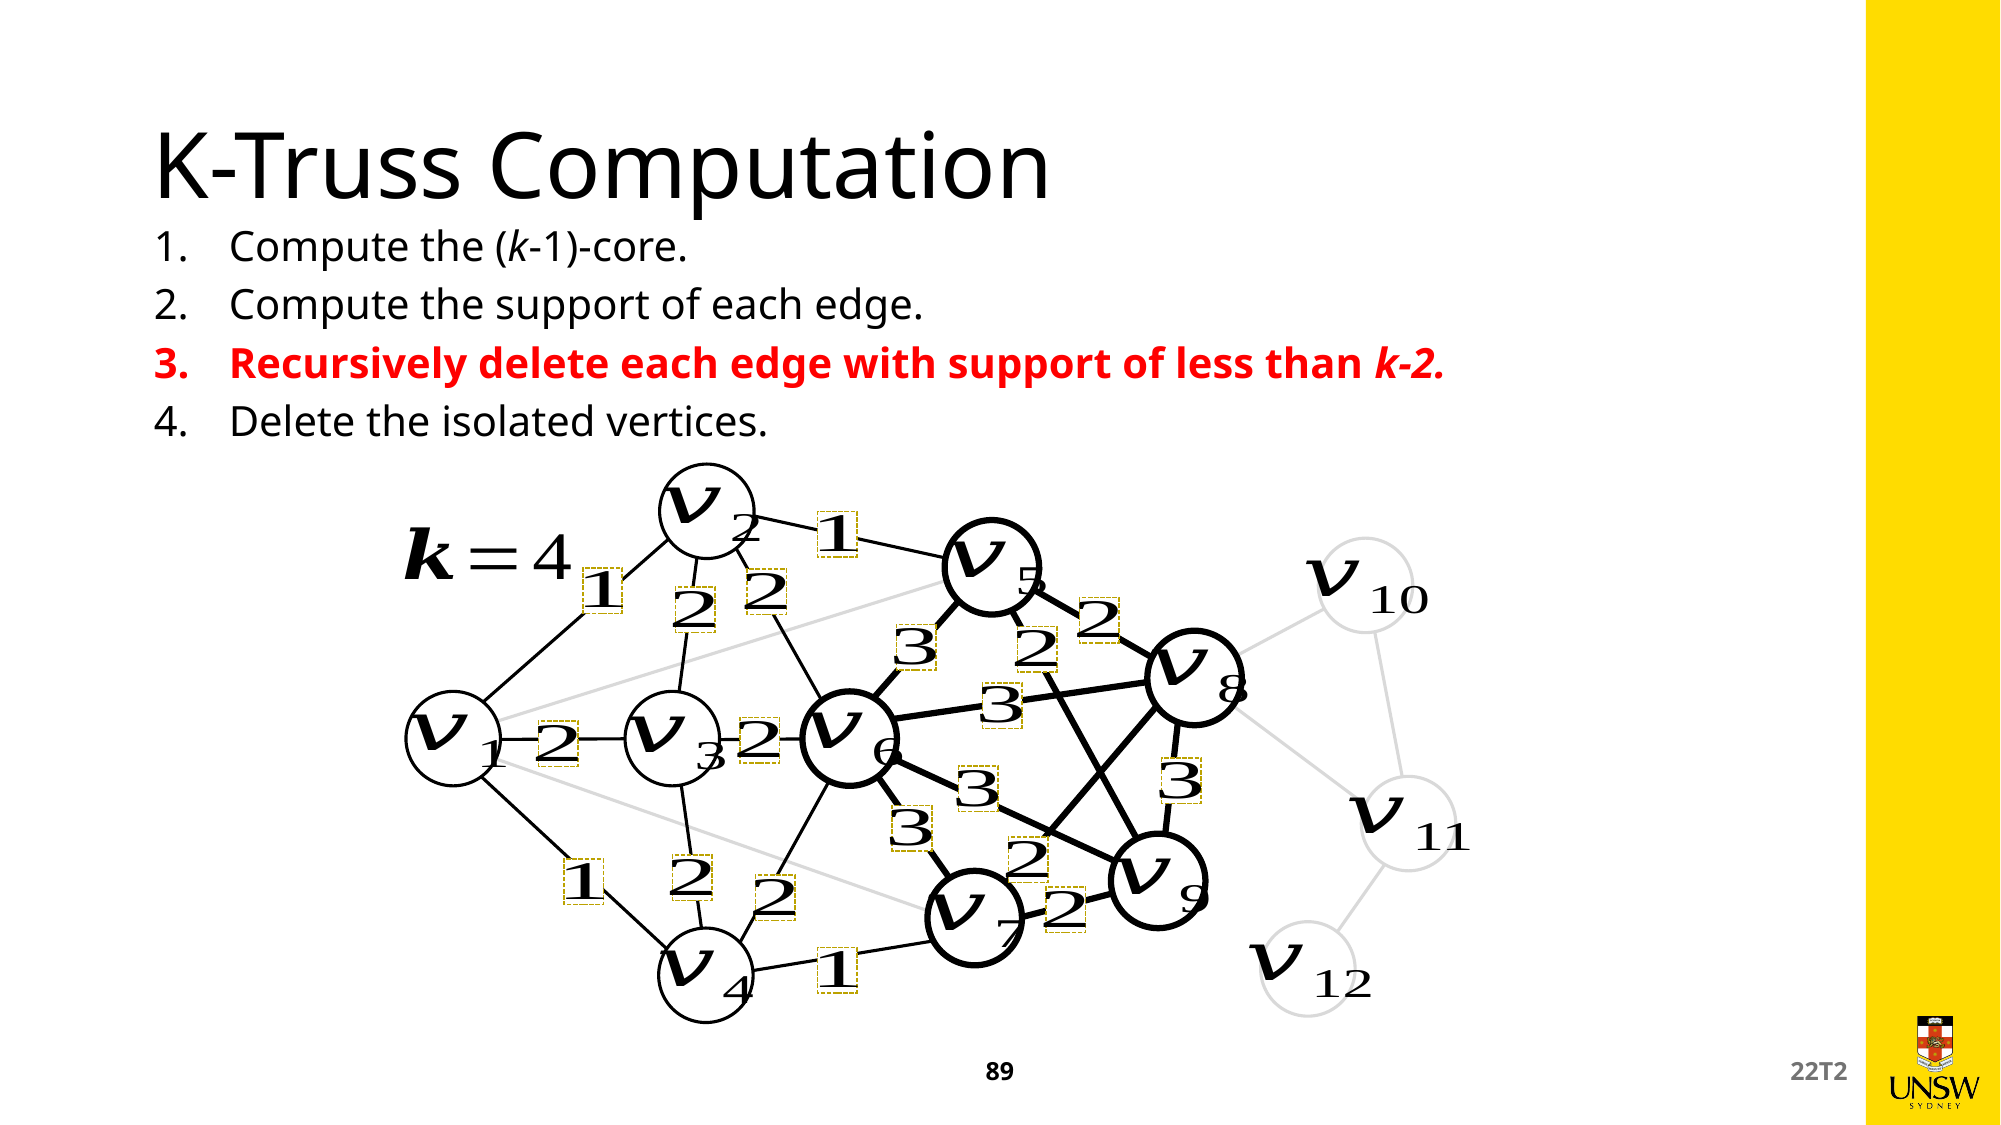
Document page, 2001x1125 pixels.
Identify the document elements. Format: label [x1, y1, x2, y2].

slide_number [774, 1042, 1225, 1103]
footer [1225, 1042, 1863, 1103]
text_box [139, 278, 1502, 325]
text_box [728, 981, 742, 994]
text_box [404, 463, 1457, 1024]
picture [1890, 1016, 1980, 1109]
title [137, 59, 1863, 278]
text_box [1186, 887, 1202, 899]
